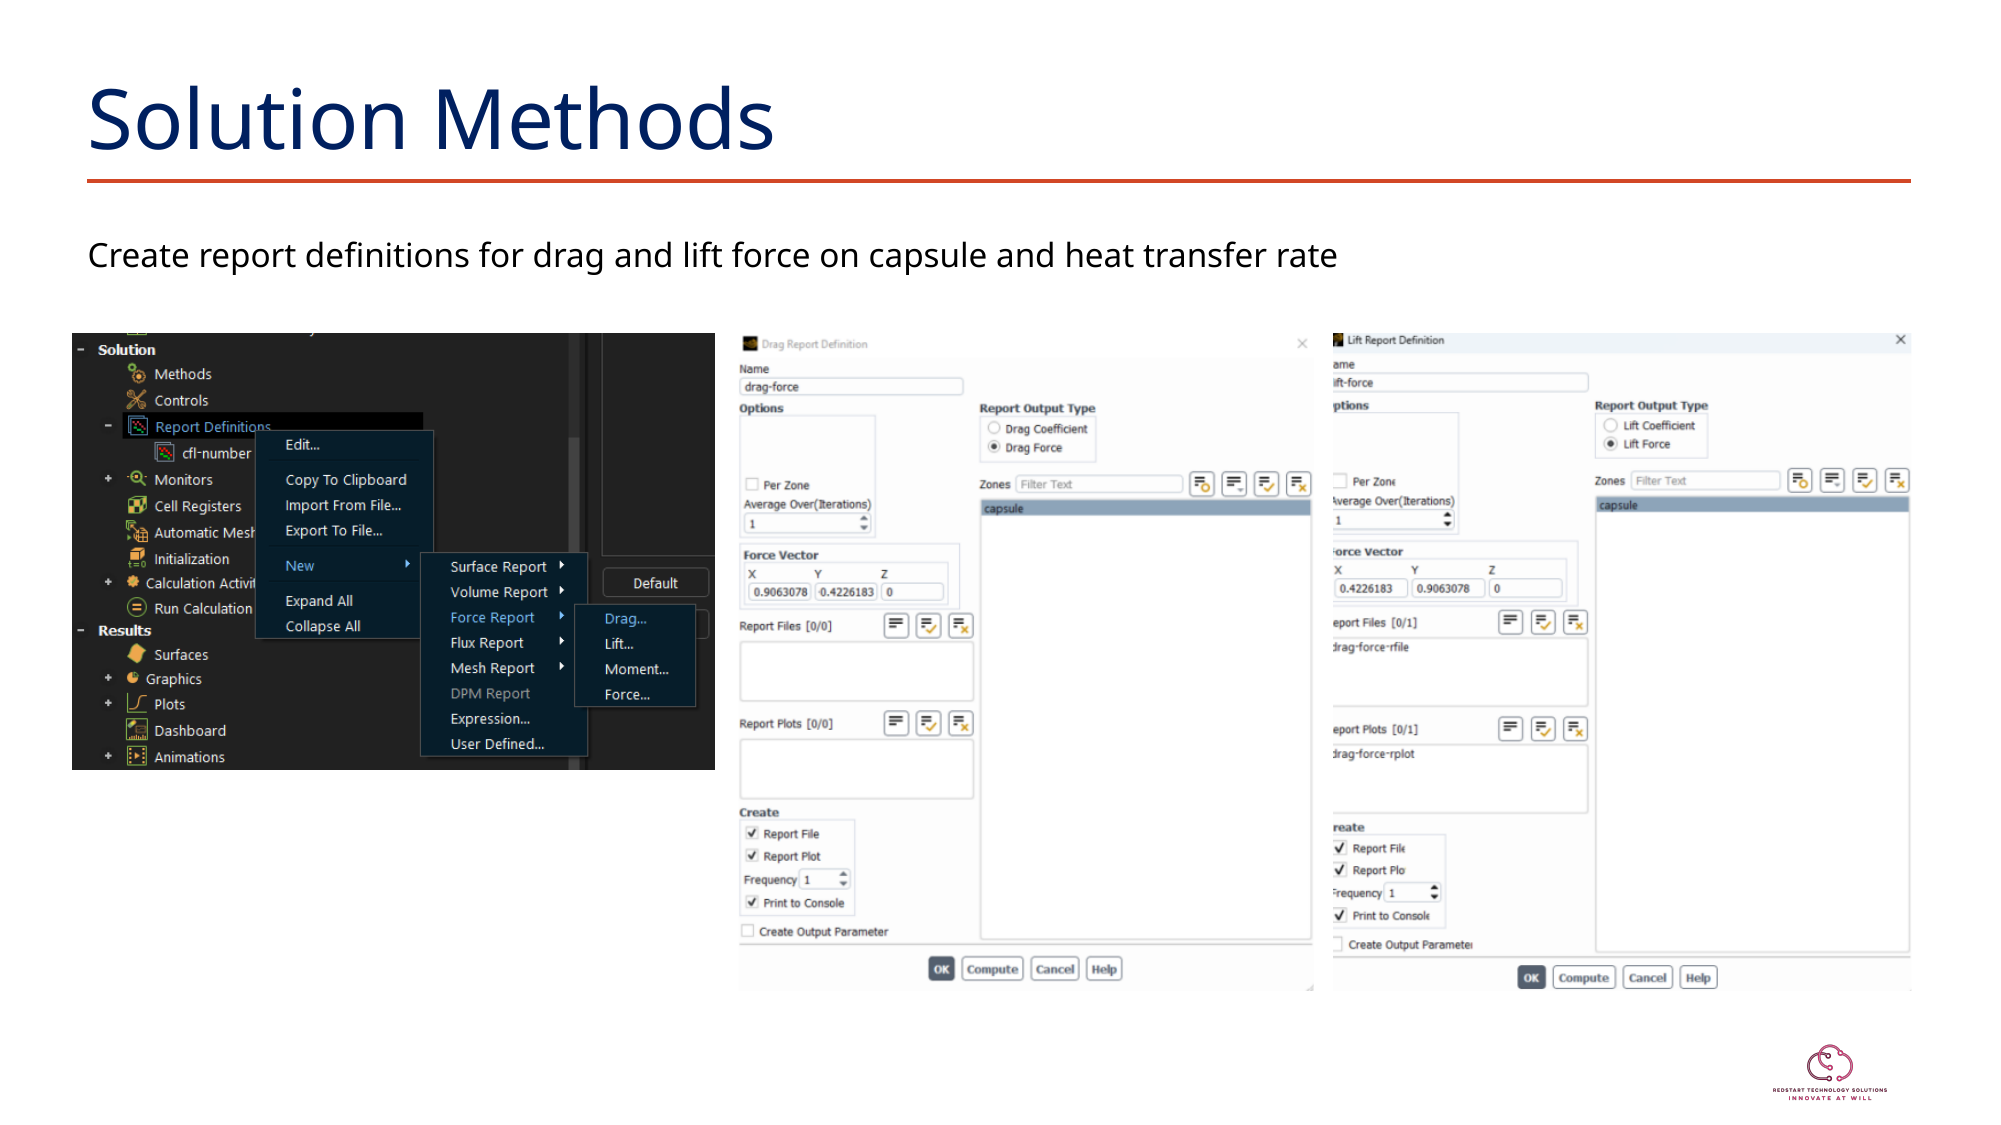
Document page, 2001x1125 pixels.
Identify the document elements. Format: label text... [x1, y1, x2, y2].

picture [1333, 333, 1912, 991]
text_box Create report definitions for drag and lift force on capsule and heat transfer rate [72, 226, 1599, 282]
title Solution Methods [72, 70, 1574, 176]
picture [1769, 1024, 1891, 1122]
picture [72, 333, 715, 770]
picture [738, 333, 1314, 991]
